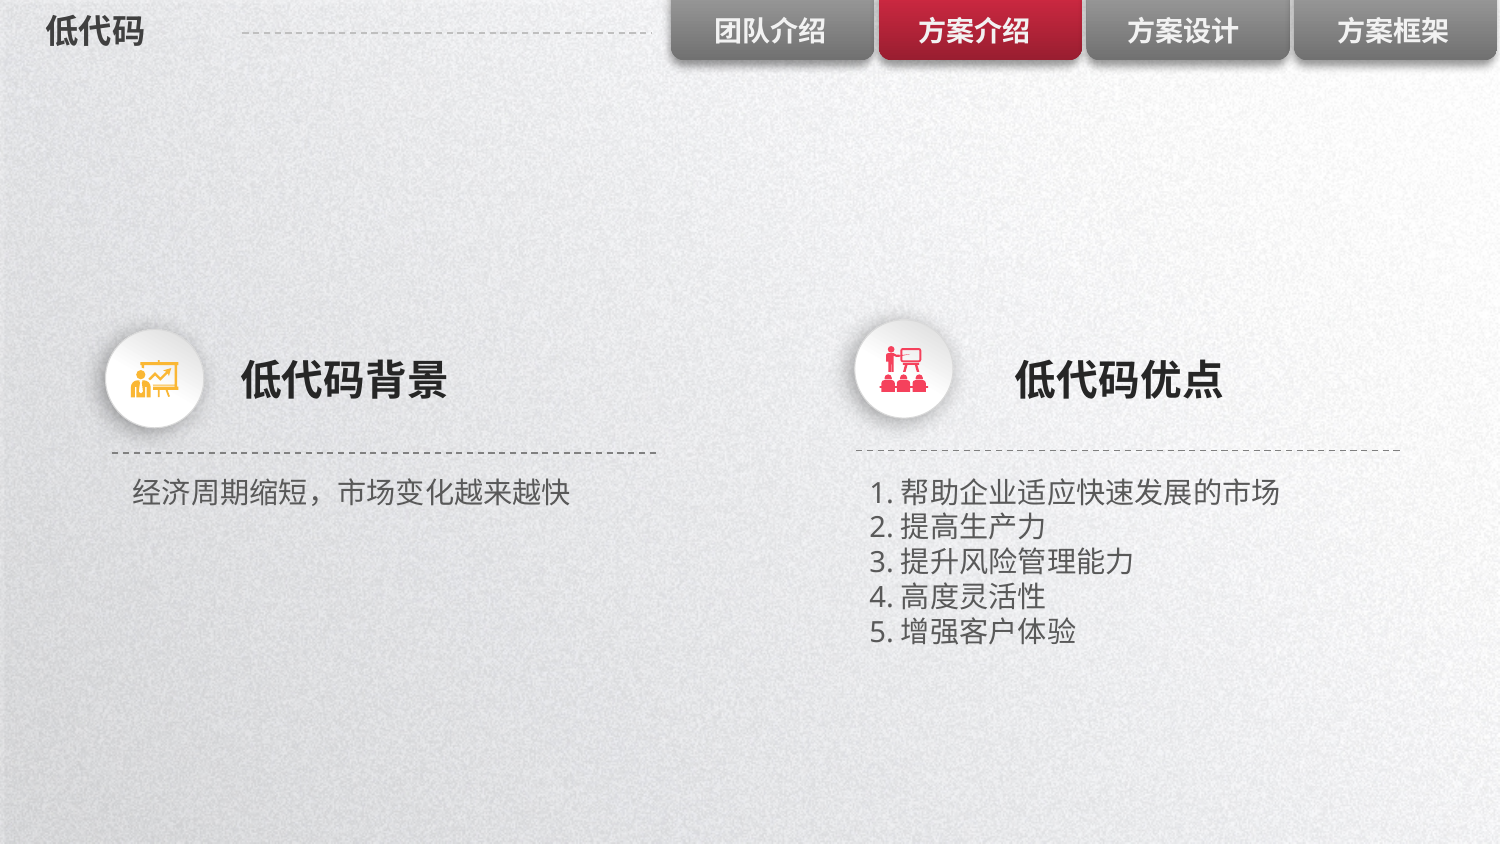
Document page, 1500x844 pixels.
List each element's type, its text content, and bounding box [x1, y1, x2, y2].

text_box 经济周期缩短，市场变化越来越快 [117, 466, 664, 517]
text_box 1.帮助企业适应快速发展的市场 2.提高生产力 3.提升风险管理能力 4.高度灵活性 5.增强客户体验 [854, 466, 1401, 656]
text_box 低代码背景 [225, 345, 682, 411]
title 低代码 [30, 12, 1325, 54]
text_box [105, 329, 204, 428]
picture [1290, 0, 1294, 12]
picture [874, 0, 879, 12]
picture [0, 0, 1500, 844]
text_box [854, 319, 954, 419]
picture [1082, 0, 1086, 12]
text_box 低代码优点 [1000, 345, 1457, 411]
